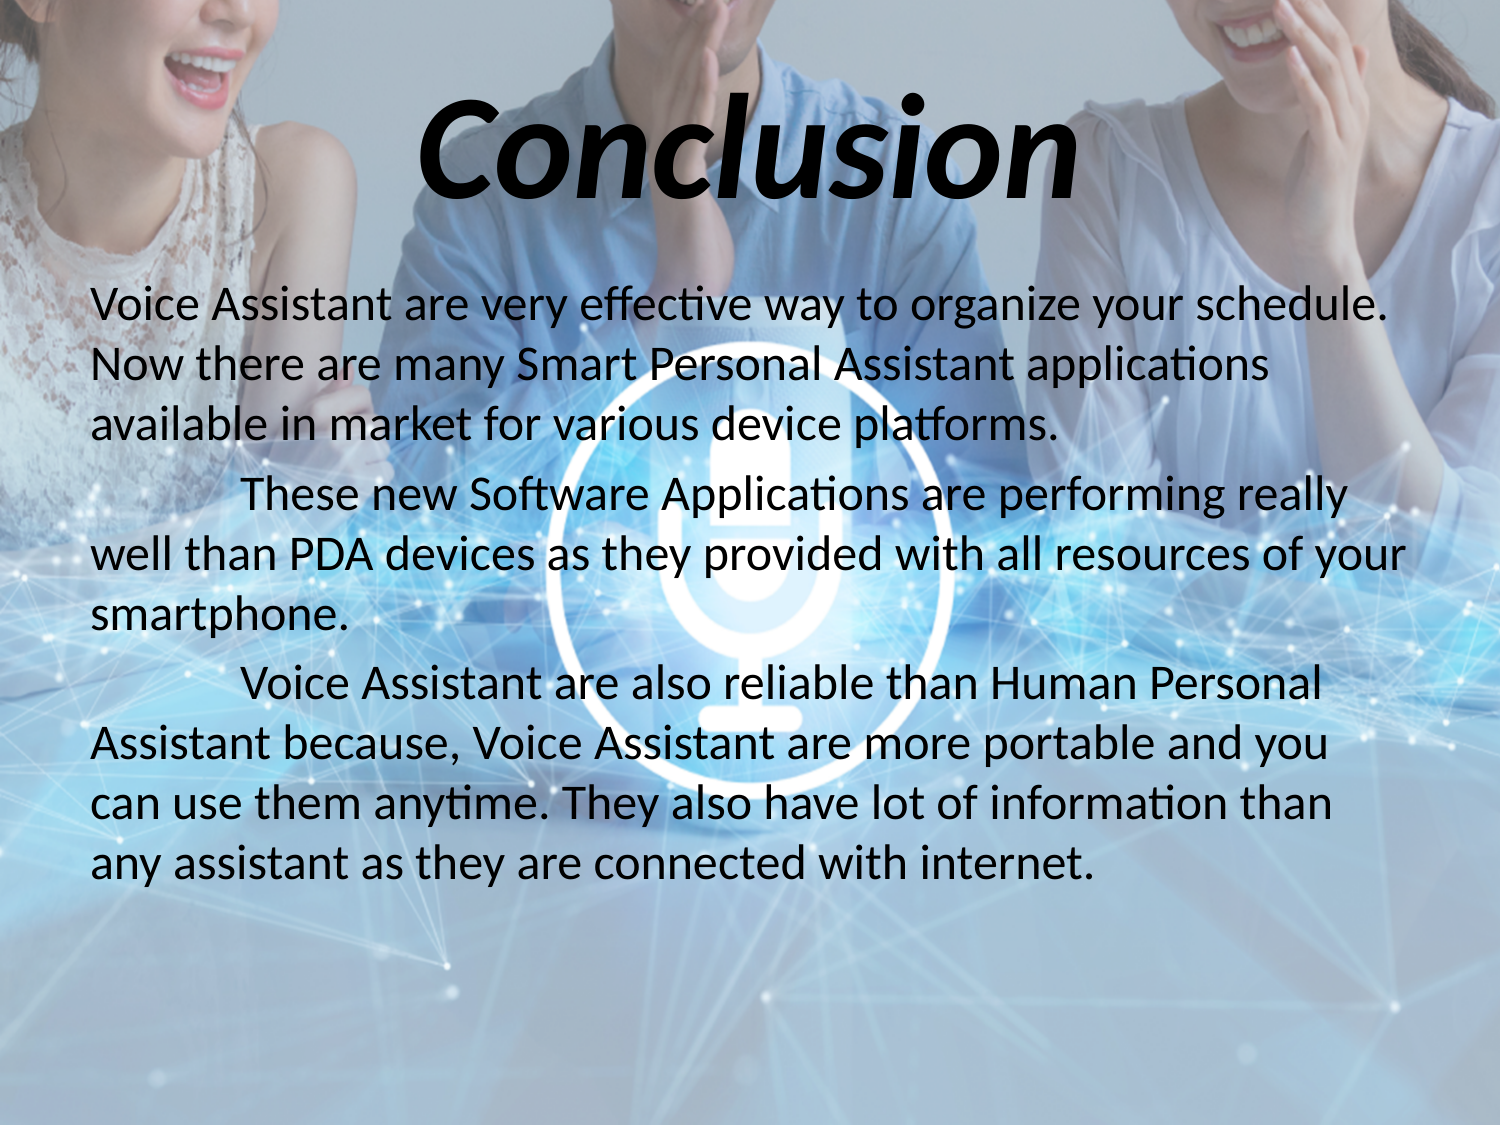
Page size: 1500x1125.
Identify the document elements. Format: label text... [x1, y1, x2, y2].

title Conclusion [75, 45, 1425, 233]
list Voice Assistant are very effective way to organize your schedule. Now there are many Smart Personal Assistant applications available in market for various device platforms. These new Software Applications are performing really well than PDA devices as they provided with all resources of your smartphone. Voice Assistant are also reliable than Human Personal Assistant because, Voice Assistant are more portable and you can use them anytime. They also have lot of information than any assistant as they are connected with internet. [75, 262, 1425, 1005]
